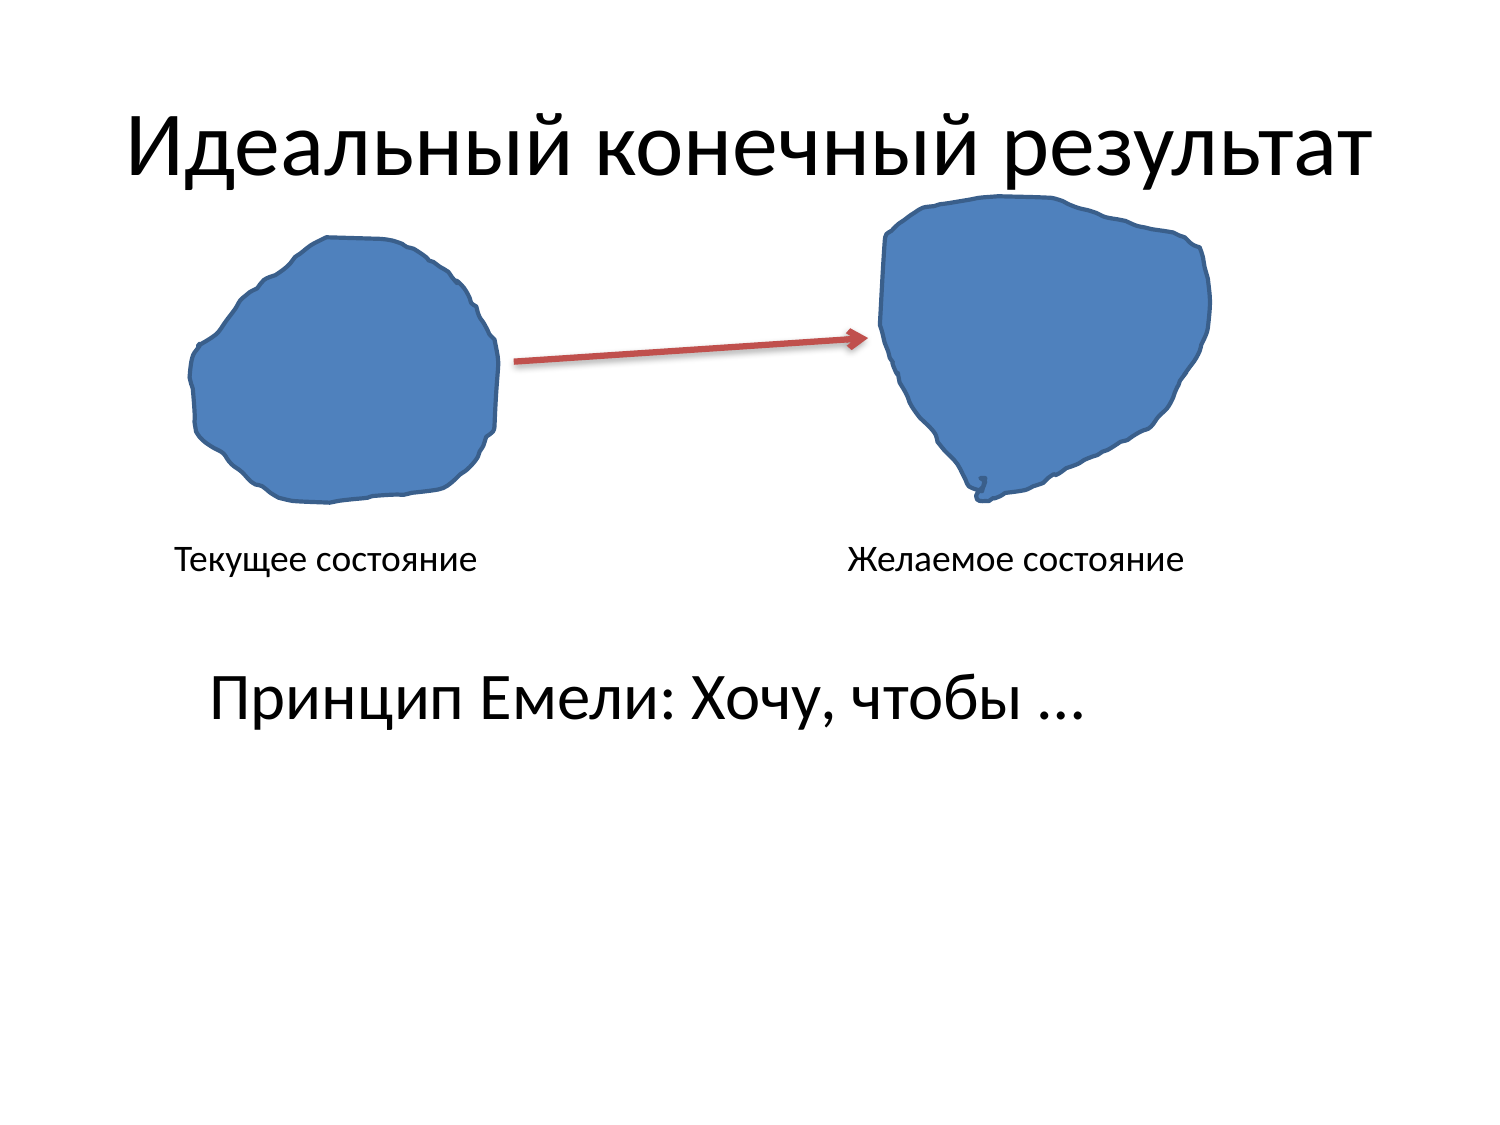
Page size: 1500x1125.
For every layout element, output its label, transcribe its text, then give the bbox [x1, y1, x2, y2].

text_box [513, 337, 869, 362]
text_box [877, 194, 1213, 504]
text_box Текущее состояние [159, 527, 585, 587]
title Идеальный конечный результат [75, 45, 1425, 233]
text_box Принцип Емели: Хочу, чтобы … [194, 645, 1329, 740]
text_box Желаемое состояние [832, 527, 1258, 587]
text_box [187, 235, 501, 505]
